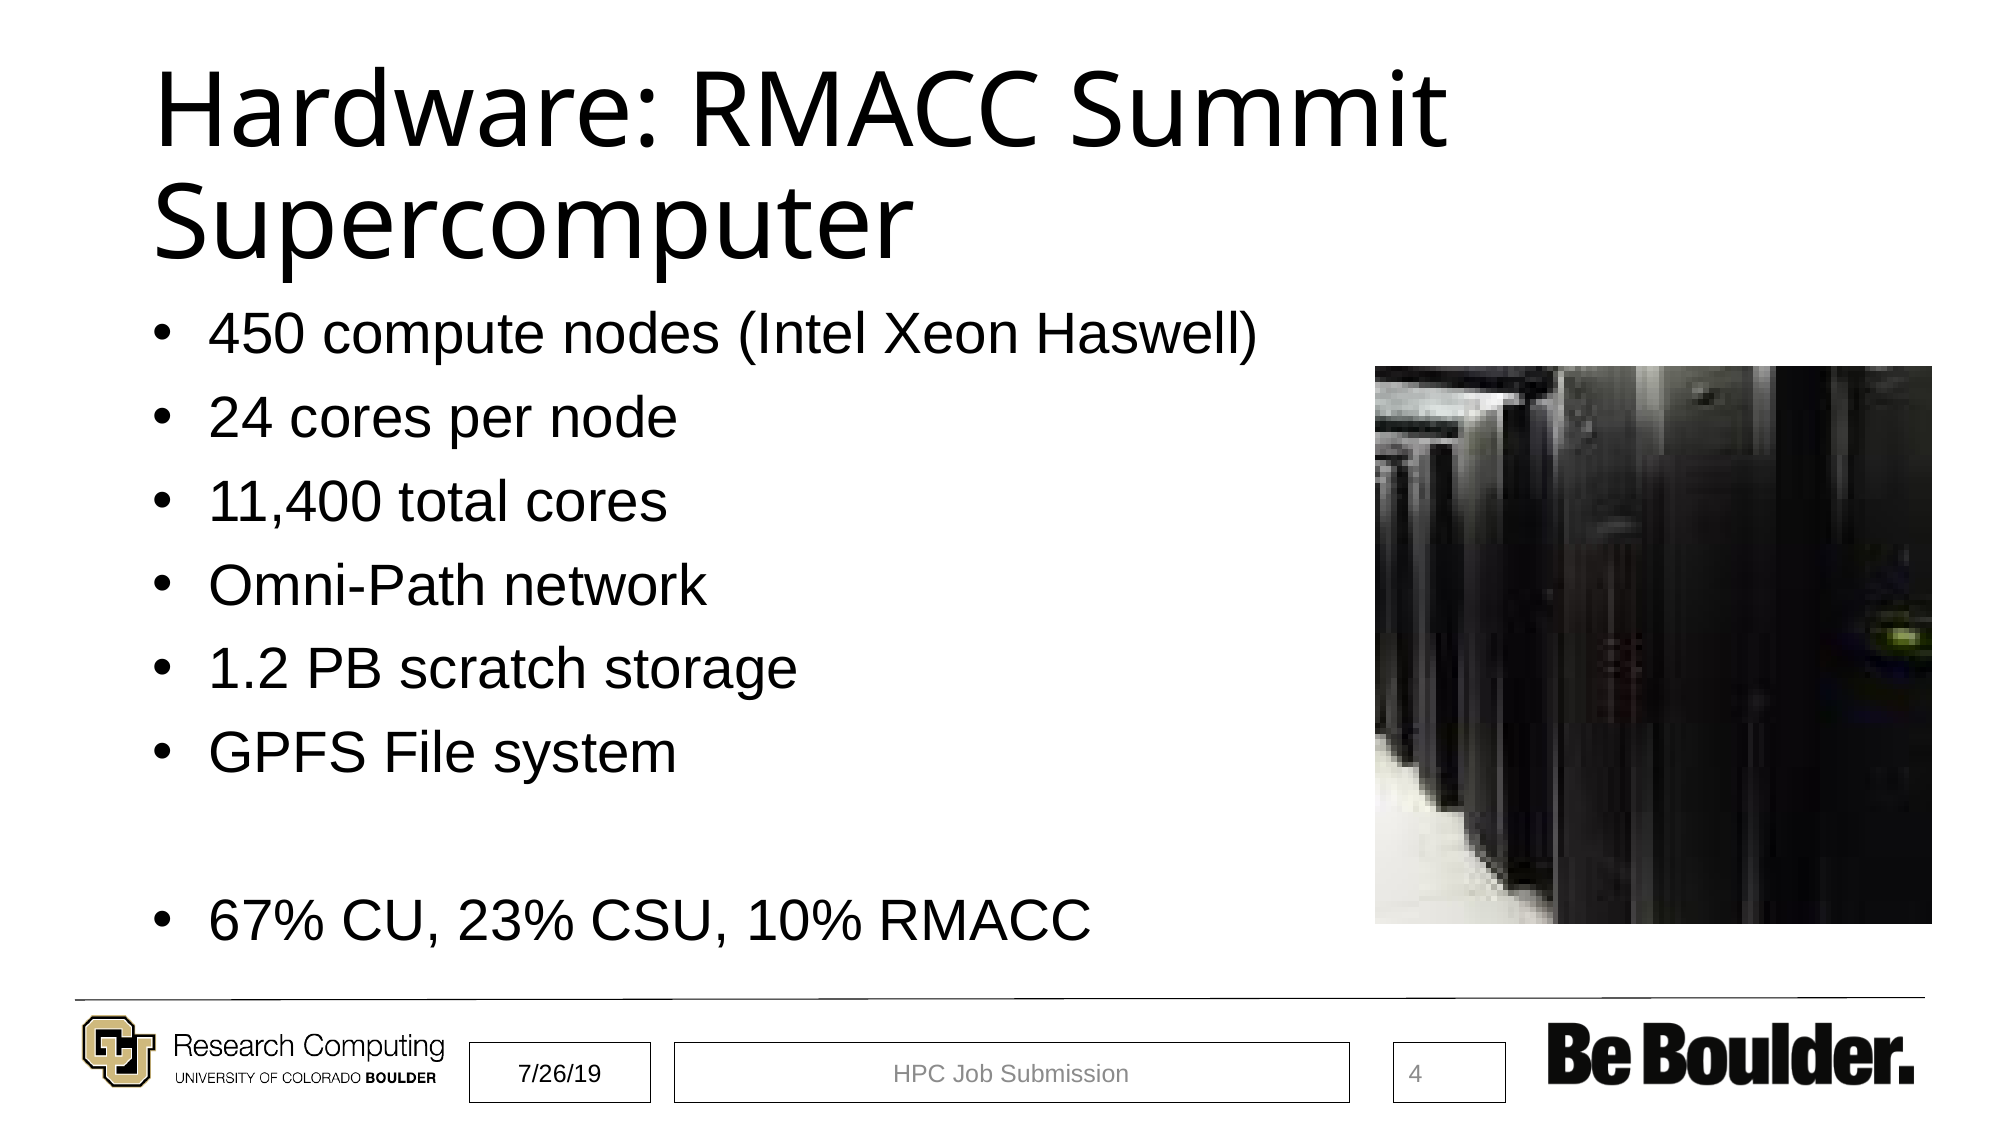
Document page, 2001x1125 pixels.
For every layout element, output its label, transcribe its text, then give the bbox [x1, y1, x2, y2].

slide_number 4 [1393, 1042, 1506, 1103]
footer HPC Job Submission [674, 1042, 1350, 1103]
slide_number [469, 1042, 651, 1103]
picture [1375, 366, 1932, 924]
title Hardware: RMACC Summit Supercomputer [137, 59, 1863, 278]
picture [1524, 1015, 1938, 1088]
list 450 compute nodes (Intel Xeon Haswell) 24 cores per node 11,400 total cores Omni-Path network 1.2 PB scratch storage GPFS File system 67% CU, 23% CSU, 10% RMACC [137, 296, 1863, 979]
picture [81, 1015, 444, 1088]
